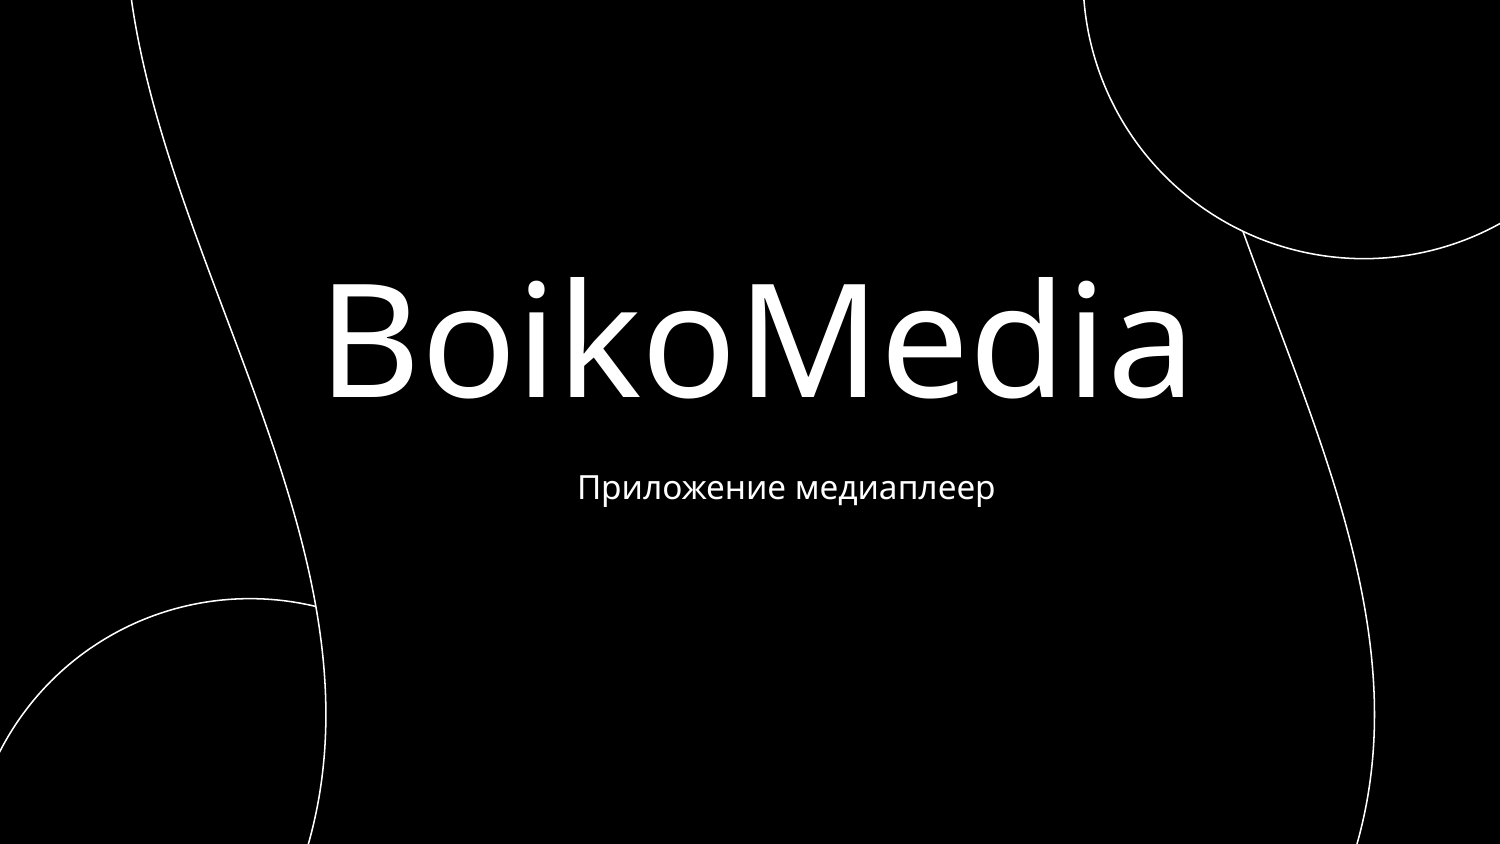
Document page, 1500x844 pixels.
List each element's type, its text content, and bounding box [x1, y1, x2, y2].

title BoikoMedia [299, 200, 1216, 478]
text_box Приложение медиаплеер [426, 408, 1148, 567]
